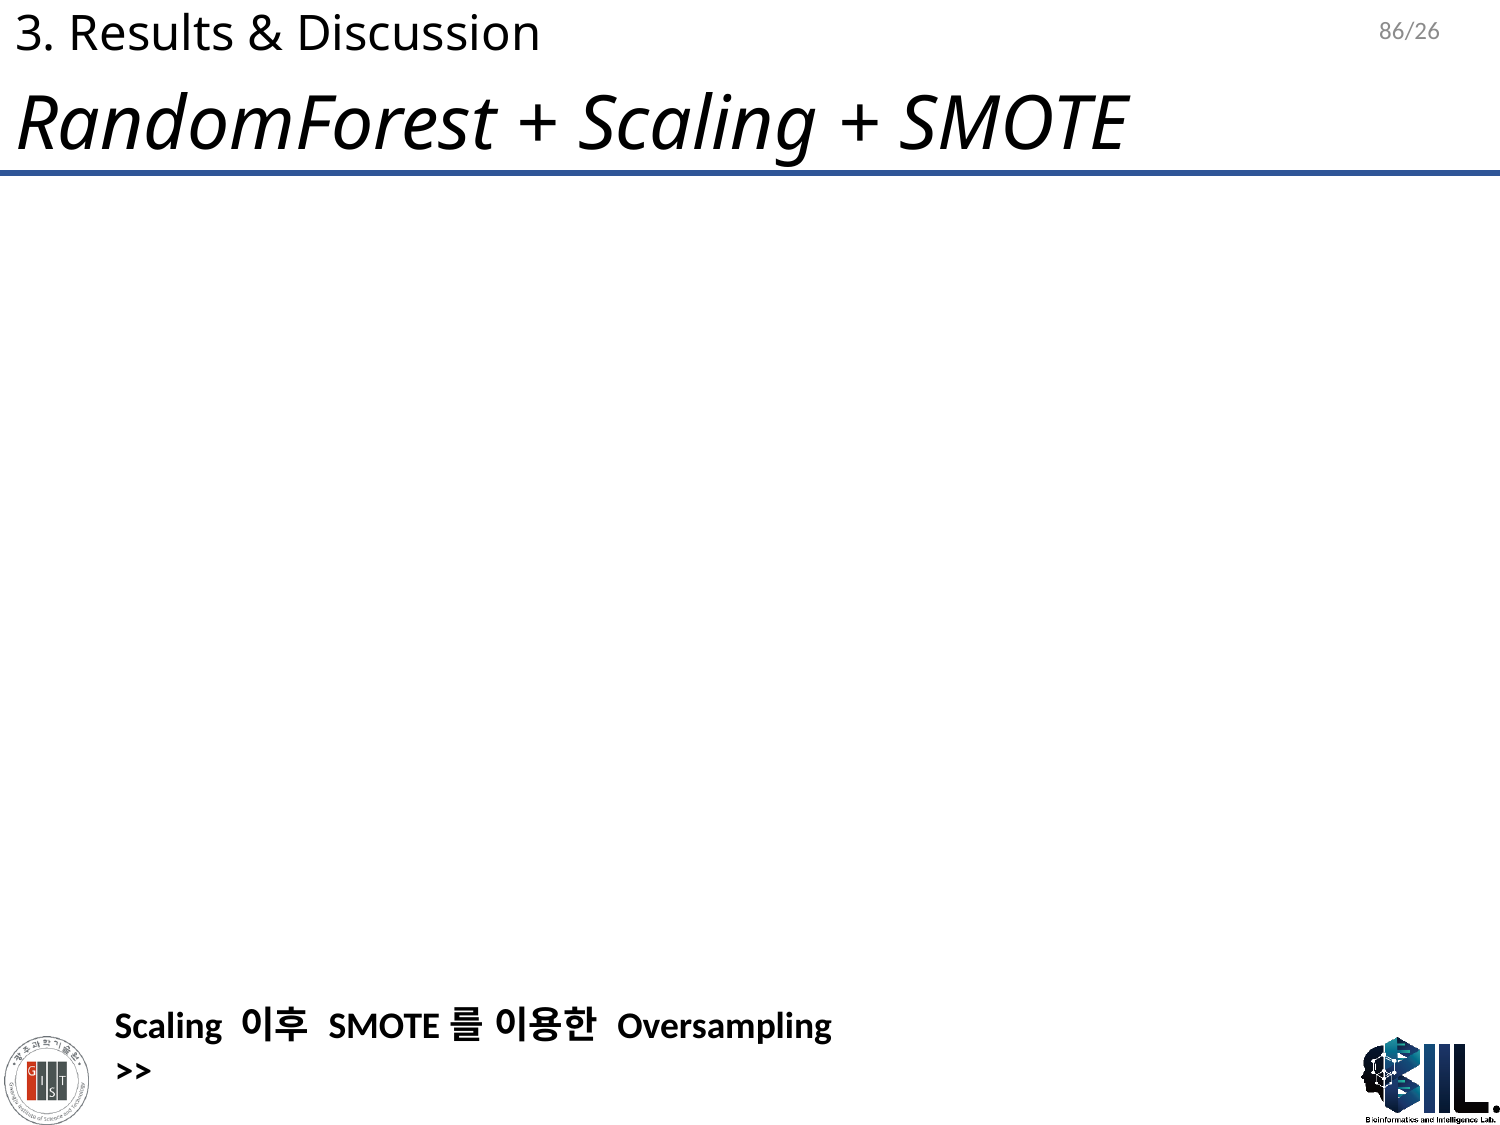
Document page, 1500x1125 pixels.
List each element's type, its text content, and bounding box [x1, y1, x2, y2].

slide_number 86/26 [1117, 0, 1455, 60]
title 3. Results & Discussion [0, 0, 602, 68]
picture [4, 1036, 89, 1125]
text_box Scaling 이후 SMOTE를 이용한 Oversampling >> [99, 993, 1500, 1099]
picture [1361, 1099, 1500, 1125]
text_box RandomForest + Scaling + SMOTE [0, 68, 1500, 170]
text_box RandomForest + Scaling + SMOTE [0, 176, 1500, 183]
